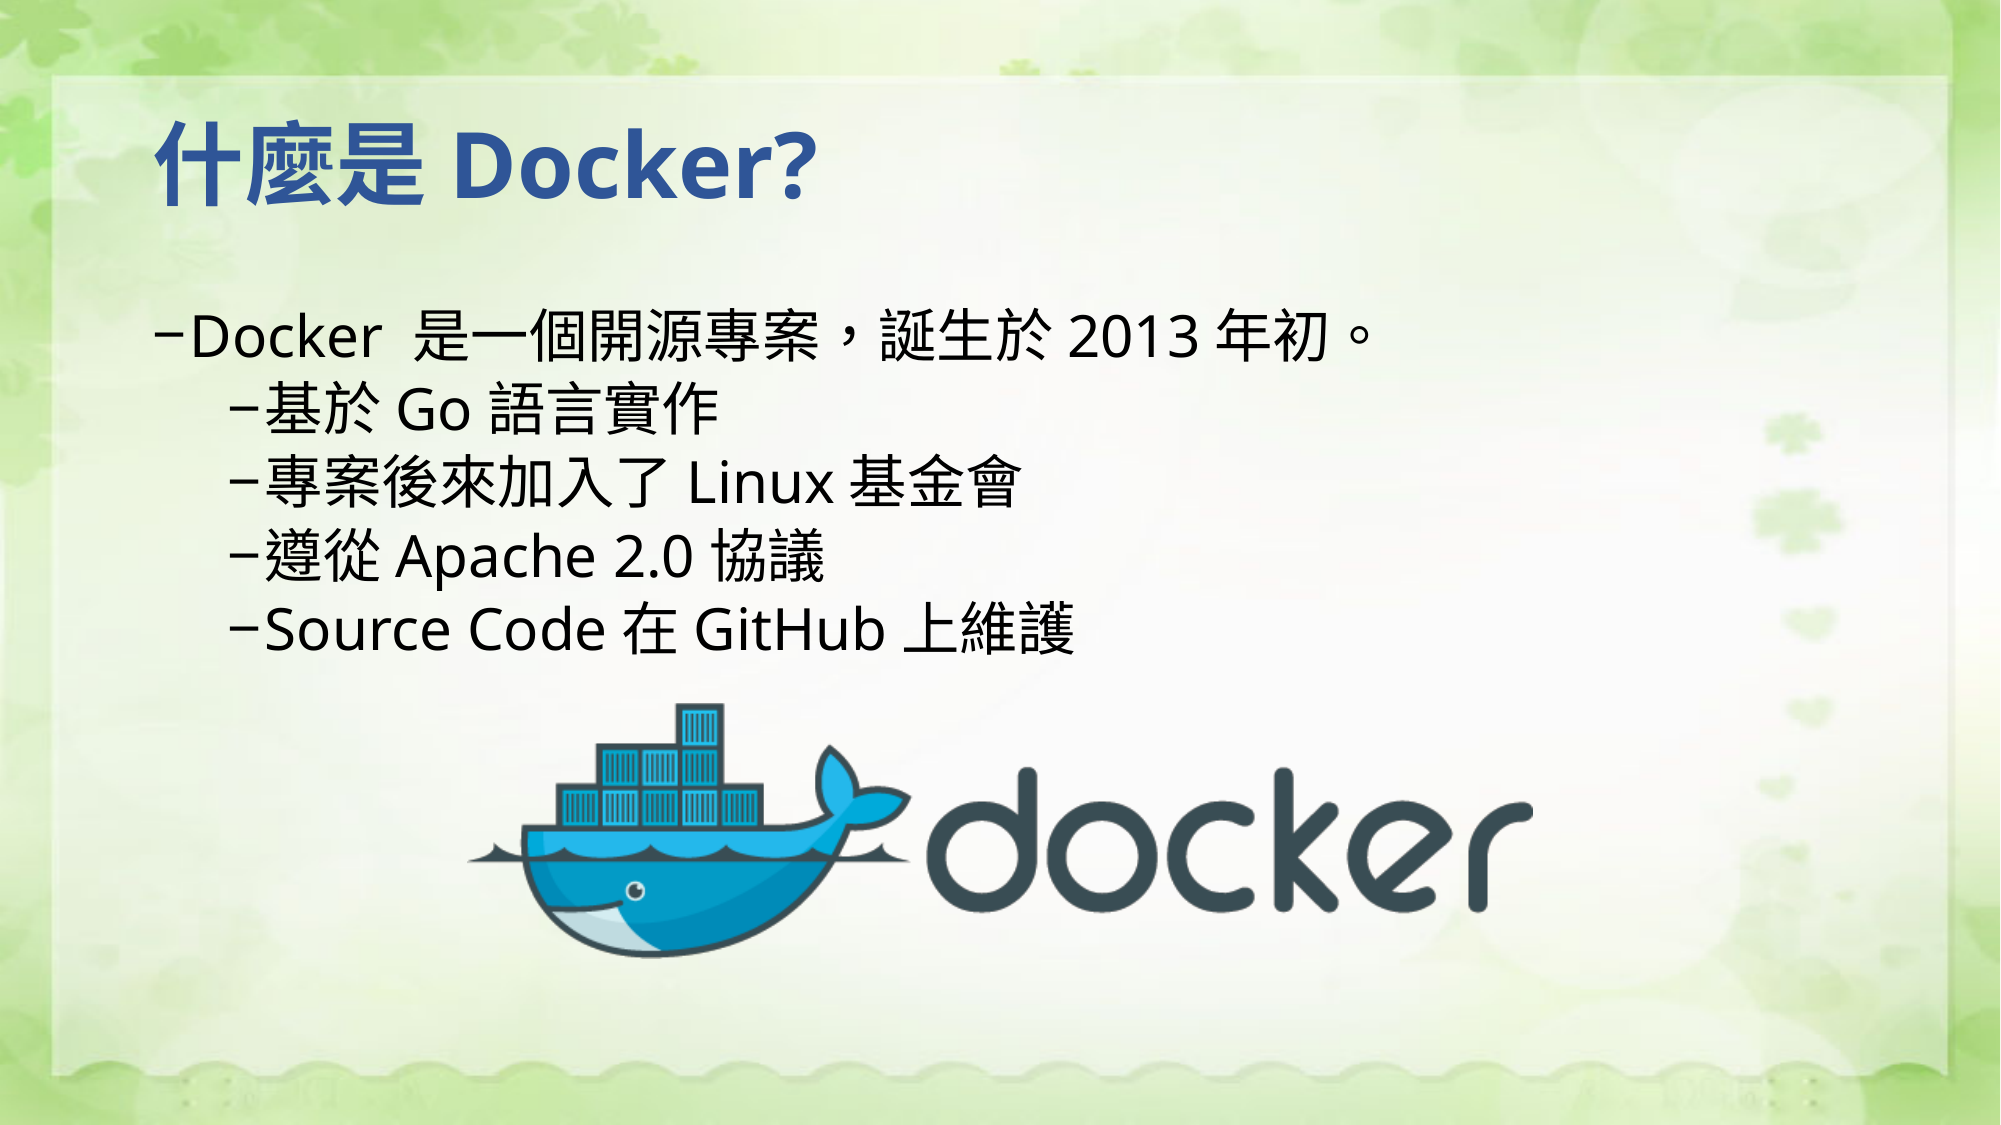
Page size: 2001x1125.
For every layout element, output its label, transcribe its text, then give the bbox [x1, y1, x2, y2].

list Docker 是一個開源專案，誕生於2013年初。 基於Go語言實作 專案後來加入了Linux基金會 遵從Apache 2.0協議 Source Code在GitHub上維護 [137, 299, 1863, 1014]
title 什麼是Docker? [137, 59, 1863, 278]
picture [0, 0, 2001, 1125]
